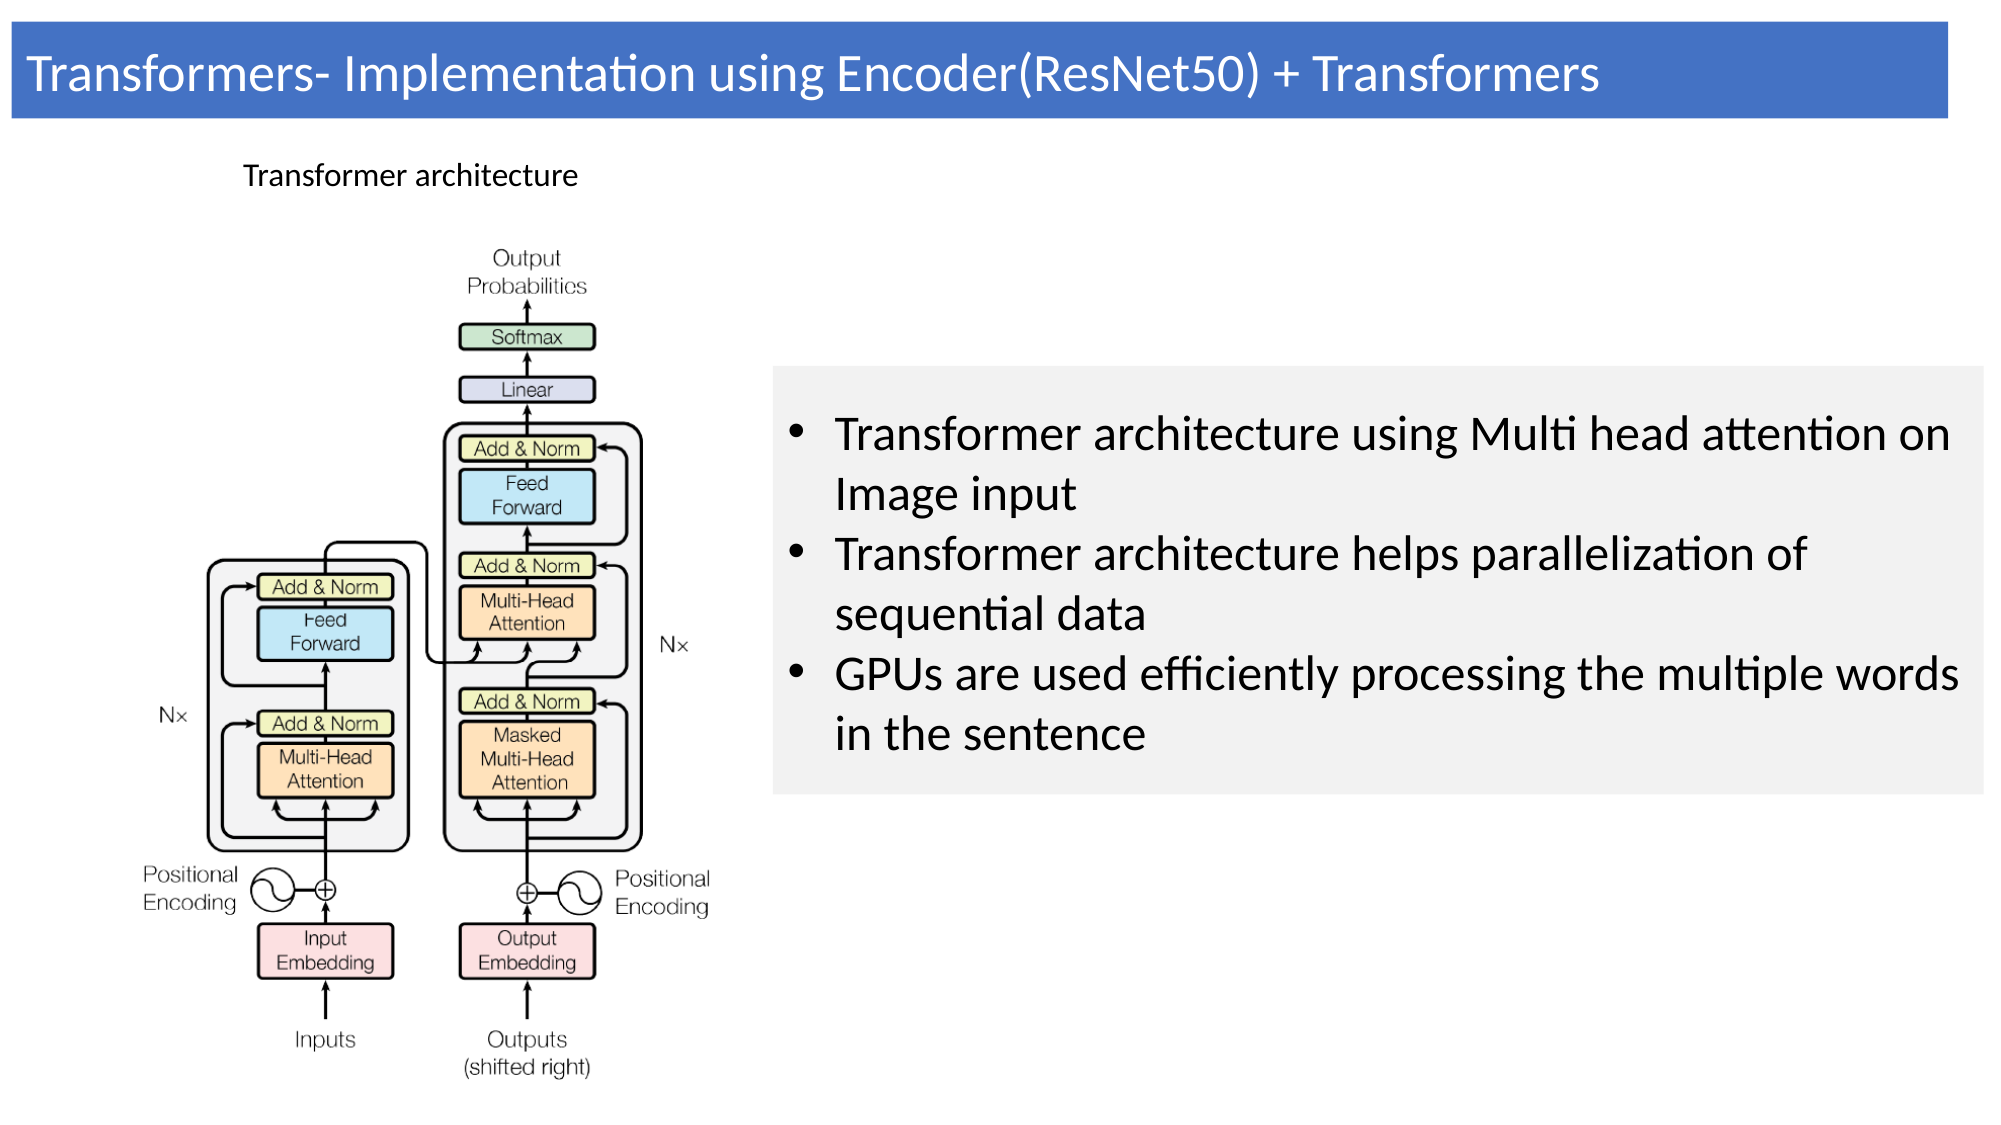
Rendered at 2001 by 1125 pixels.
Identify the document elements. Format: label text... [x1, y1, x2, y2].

text_box Transformers- Implementation using Encoder(ResNet50) + Transformers [11, 21, 1949, 119]
picture [65, 228, 810, 1090]
text_box Transformer architecture using Multi head attention on Image input Transformer architecture helps parallelization of sequential data GPUs are used efficiently processing the multiple words in the sentence [810, 365, 1985, 795]
text_box Transformer architecture [0, 137, 823, 210]
